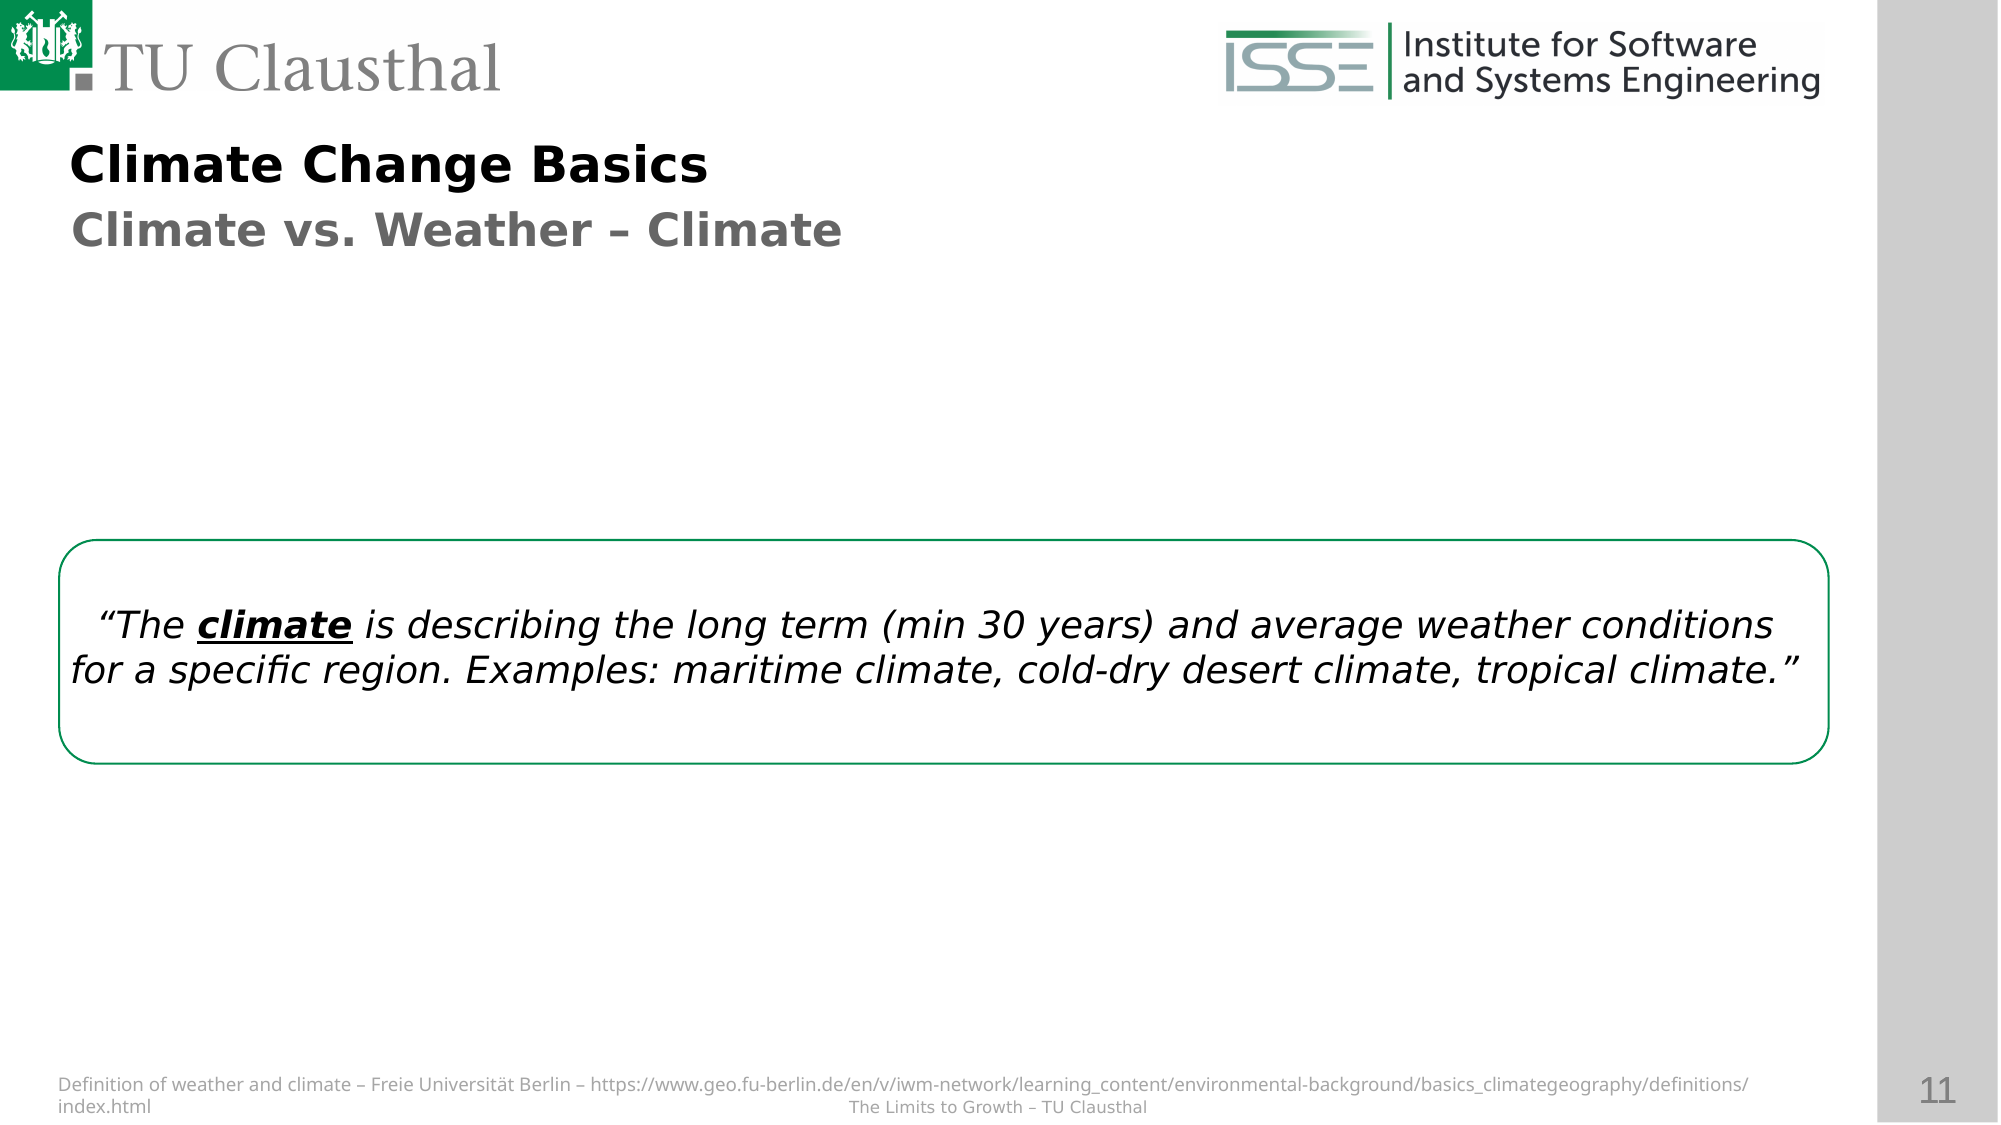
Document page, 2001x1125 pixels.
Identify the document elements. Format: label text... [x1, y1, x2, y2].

text_box “The climate is describing the long term (min 30 years) and average weather conditions for a specific region. Examples: maritime climate, cold-dry desert climate, tropical climate.” [55, 208, 1817, 1033]
picture [0, 0, 500, 91]
text_box Climate vs. Weather – Climate [70, 188, 1769, 269]
text_box [58, 538, 1830, 765]
text_box Definition of weather and climate – Freie Universität Berlin – https://www.geo.fu-berlin.de/en/v/iwm-network/learning_content/environmental-background/basics_climategeography/definitions/index.html [43, 1064, 1814, 1125]
picture [1218, 22, 1825, 106]
text_box Climate Change Basics [55, 125, 1817, 206]
